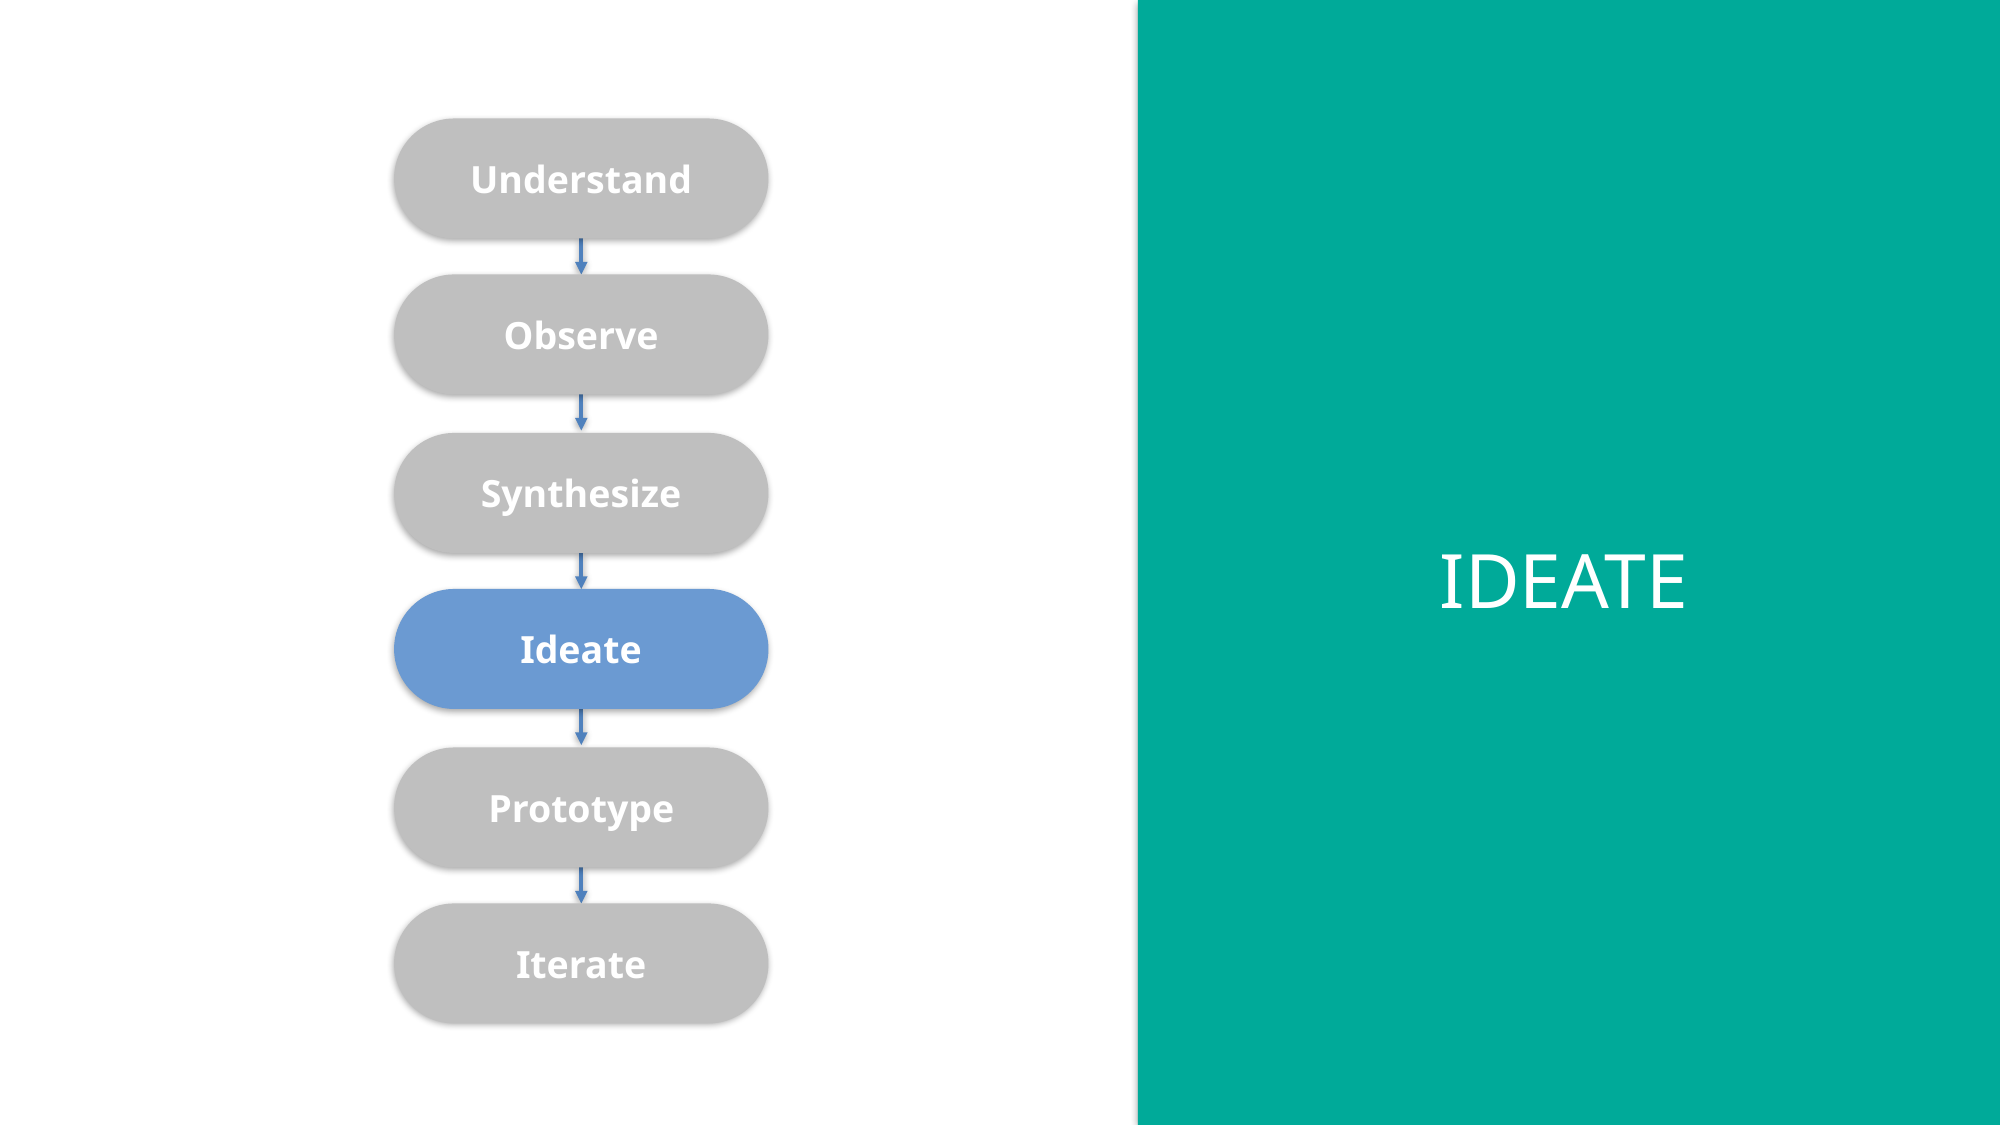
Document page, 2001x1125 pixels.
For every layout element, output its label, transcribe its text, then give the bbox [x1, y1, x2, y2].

text_box Synthesize [393, 432, 770, 554]
text_box Observe [393, 273, 770, 396]
text_box Iterate [393, 902, 770, 1025]
text_box [1137, 0, 2000, 1125]
text_box Ideate [393, 588, 770, 710]
text_box Prototype [393, 746, 770, 869]
text_box IDEATE [1142, 508, 2000, 617]
text_box Understand [393, 117, 770, 240]
